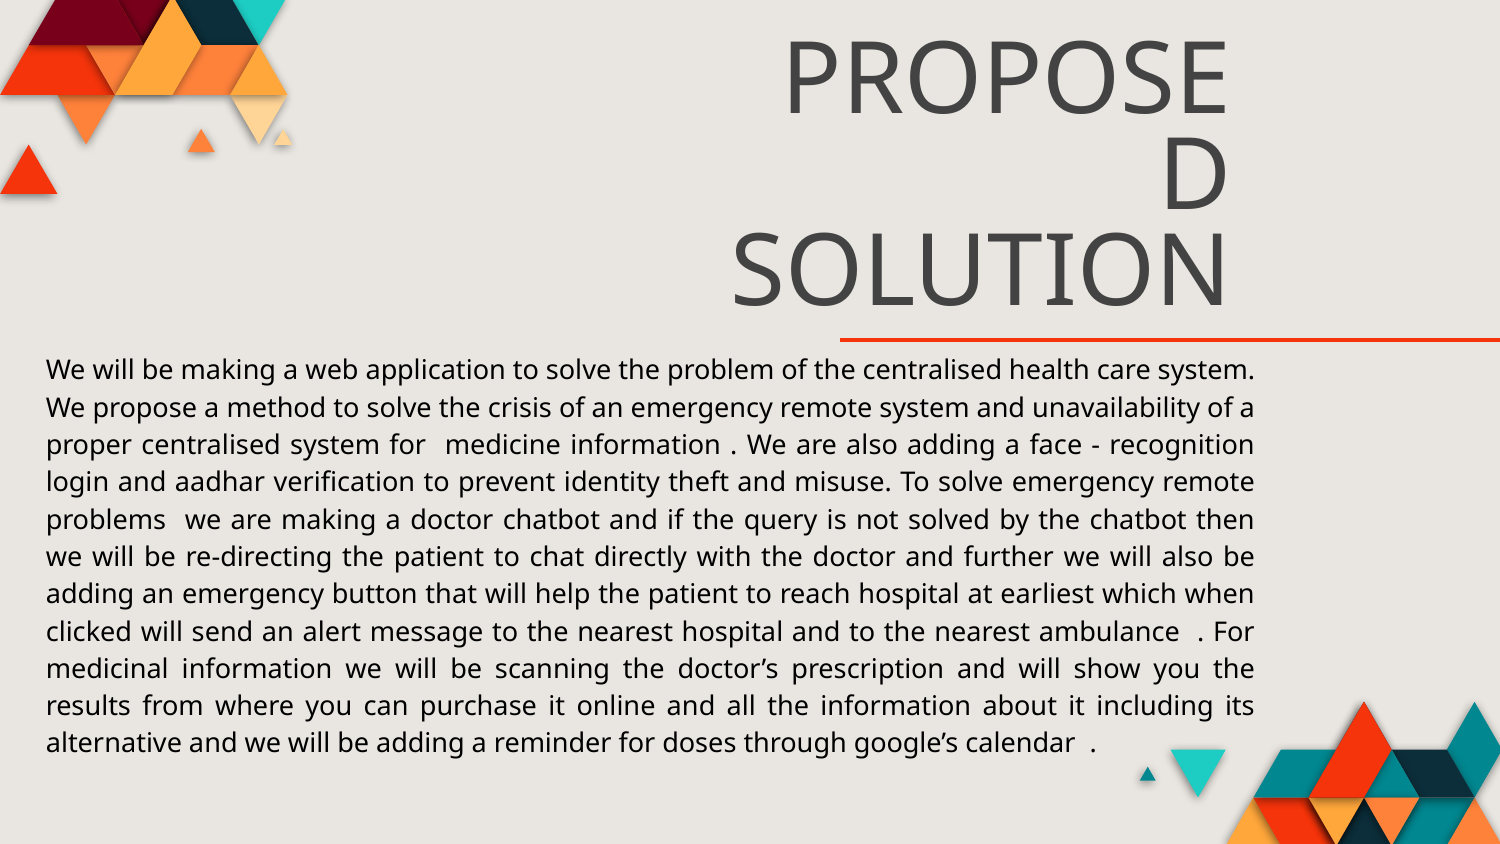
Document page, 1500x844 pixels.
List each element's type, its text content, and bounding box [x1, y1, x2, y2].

title PROPOSED SOLUTION [706, 119, 1247, 332]
subtitle We will be making a web application to solve the problem of the centralised health care system. We propose a method to solve the crisis of an emergency remote system and unavailability of a proper centralised system for medicine information . We are also adding a face - recognition login and aadhar verification to prevent identity theft and misuse. To solve emergency remote problems we are making a doctor chatbot and if the query is not solved by the chatbot then we will be re-directing the patient to chat directly with the doctor and further we will also be adding an emergency button that will help the patient to reach hospital at earliest which when clicked will send an alert message to the nearest hospital and to the nearest ambulance . For medicinal information we will be scanning the doctor’s prescription and will show you the results from where you can purchase it online and all the information about it including its alternative and we will be adding a reminder for doses through google’s calendar . [30, 332, 1270, 716]
